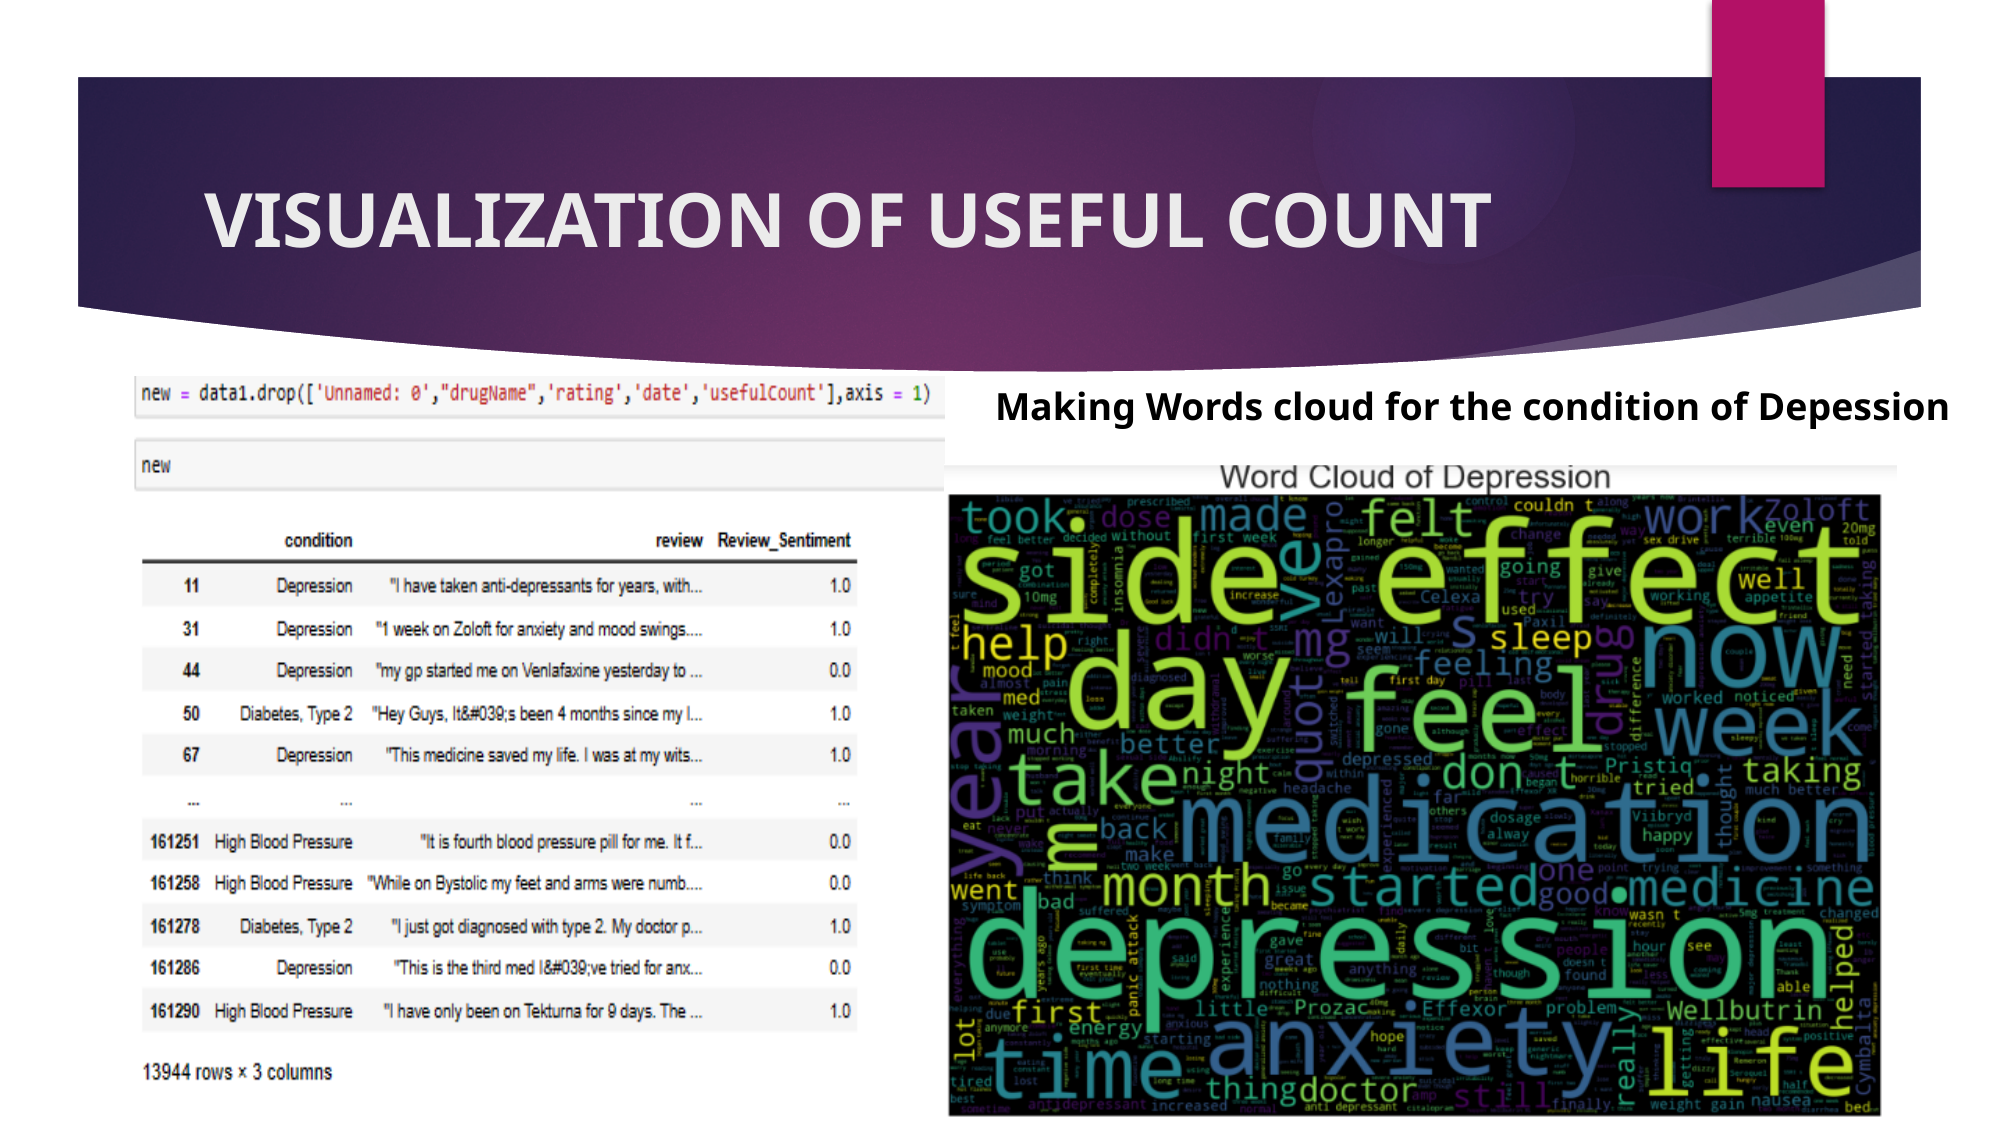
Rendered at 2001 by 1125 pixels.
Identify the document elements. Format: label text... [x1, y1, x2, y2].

text_box Making Words cloud for the condition of Depession [980, 376, 2000, 436]
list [130, 375, 945, 1106]
title VISUALIZATION OF USEFUL COUNT [189, 159, 1627, 276]
picture [944, 464, 1898, 1125]
